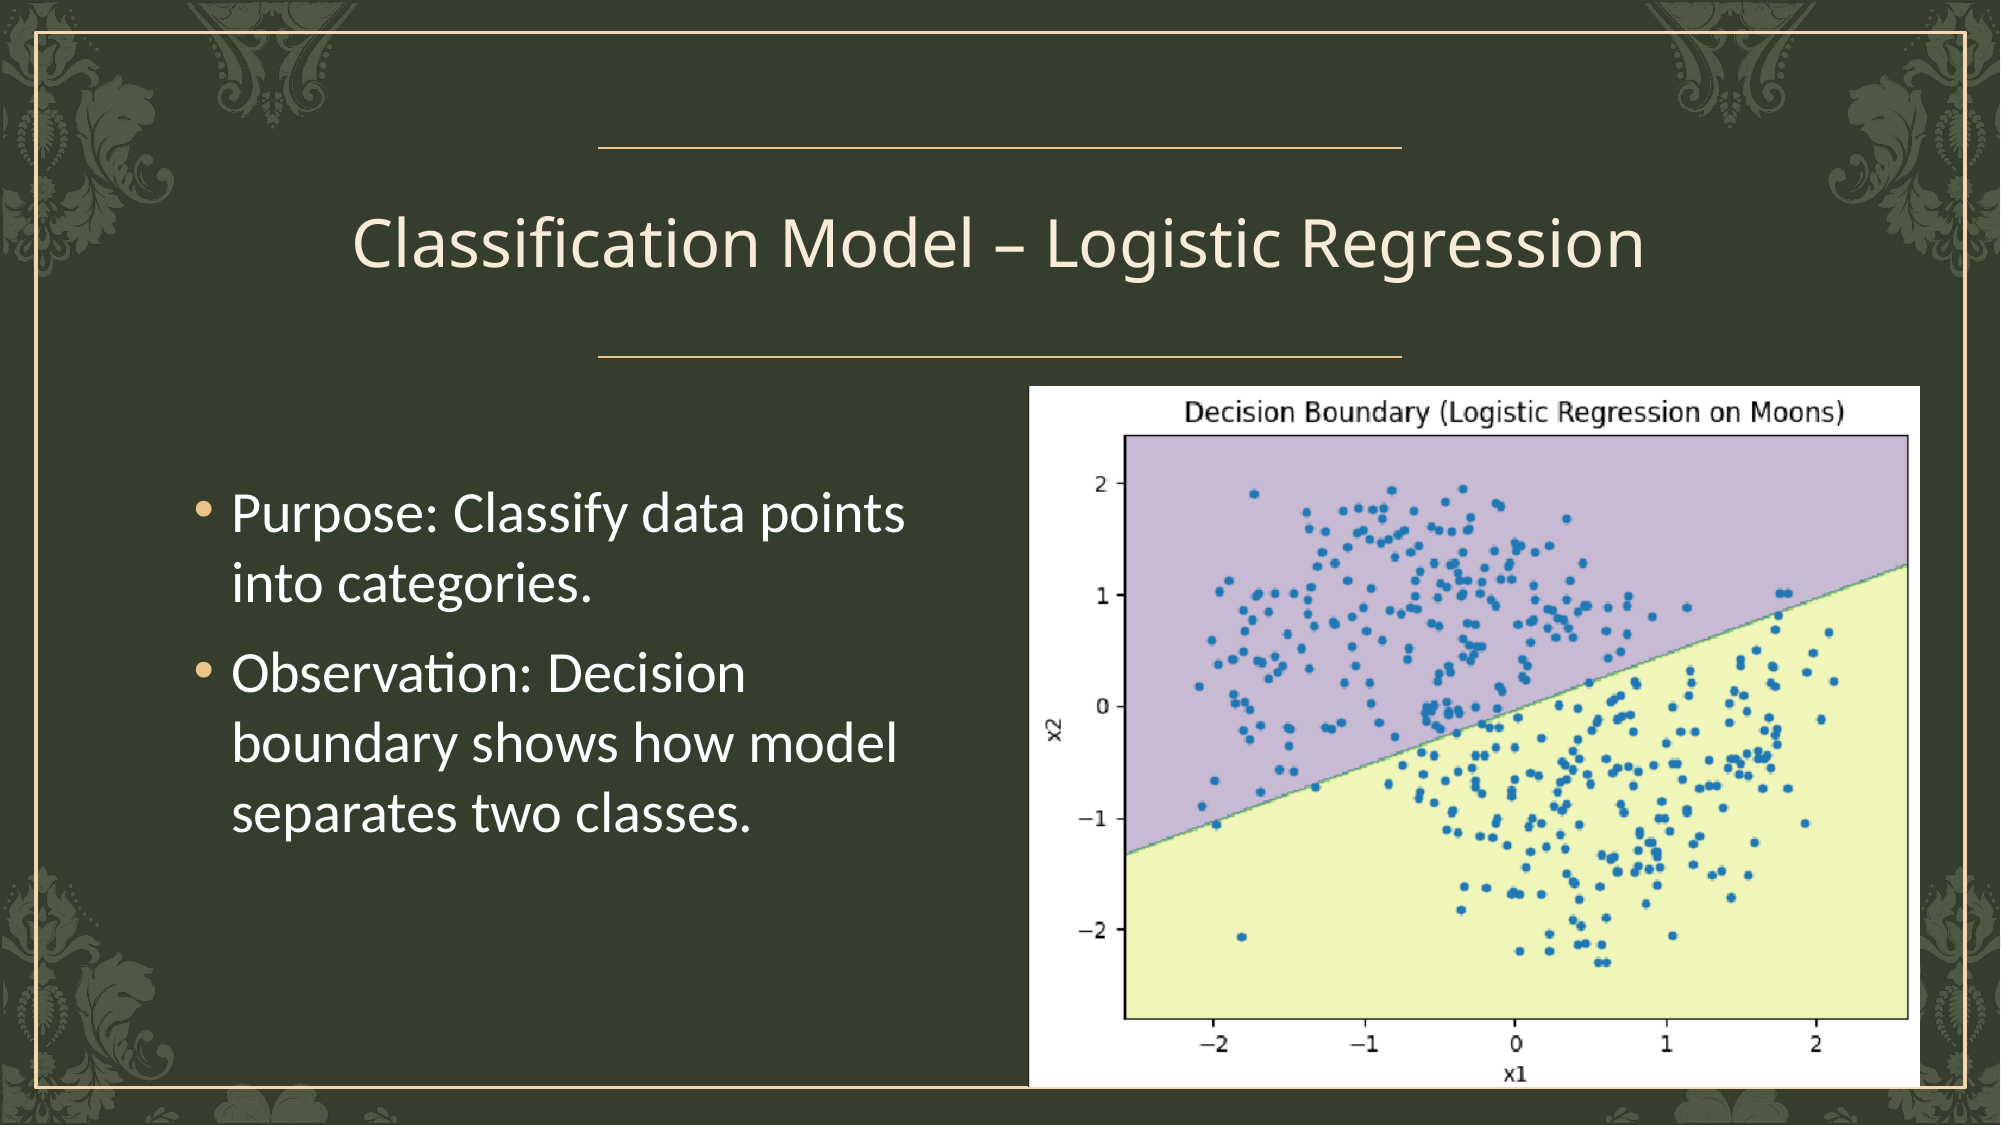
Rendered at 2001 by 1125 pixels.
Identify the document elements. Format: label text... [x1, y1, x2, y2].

list Purpose: Classify data points into categories. Observation: Decision boundary shows how model separates two classes. [178, 466, 940, 977]
title Classification Model – Logistic Regression [243, 177, 1757, 386]
picture [0, 0, 2001, 1125]
